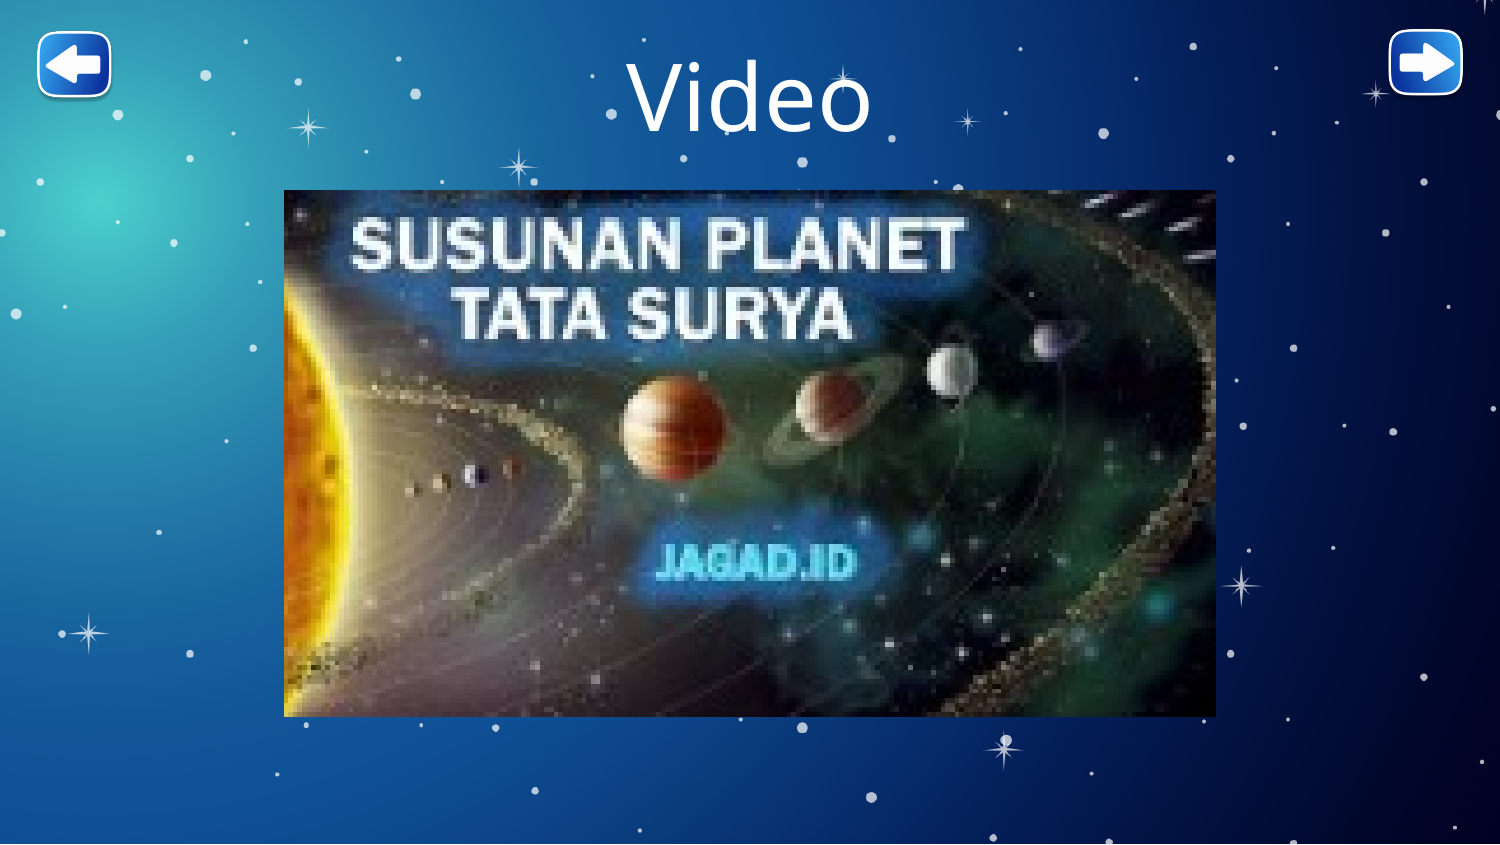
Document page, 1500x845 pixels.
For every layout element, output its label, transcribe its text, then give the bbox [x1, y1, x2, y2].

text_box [283, 190, 1217, 718]
text_box Video [591, 29, 909, 158]
picture [0, 0, 1500, 844]
